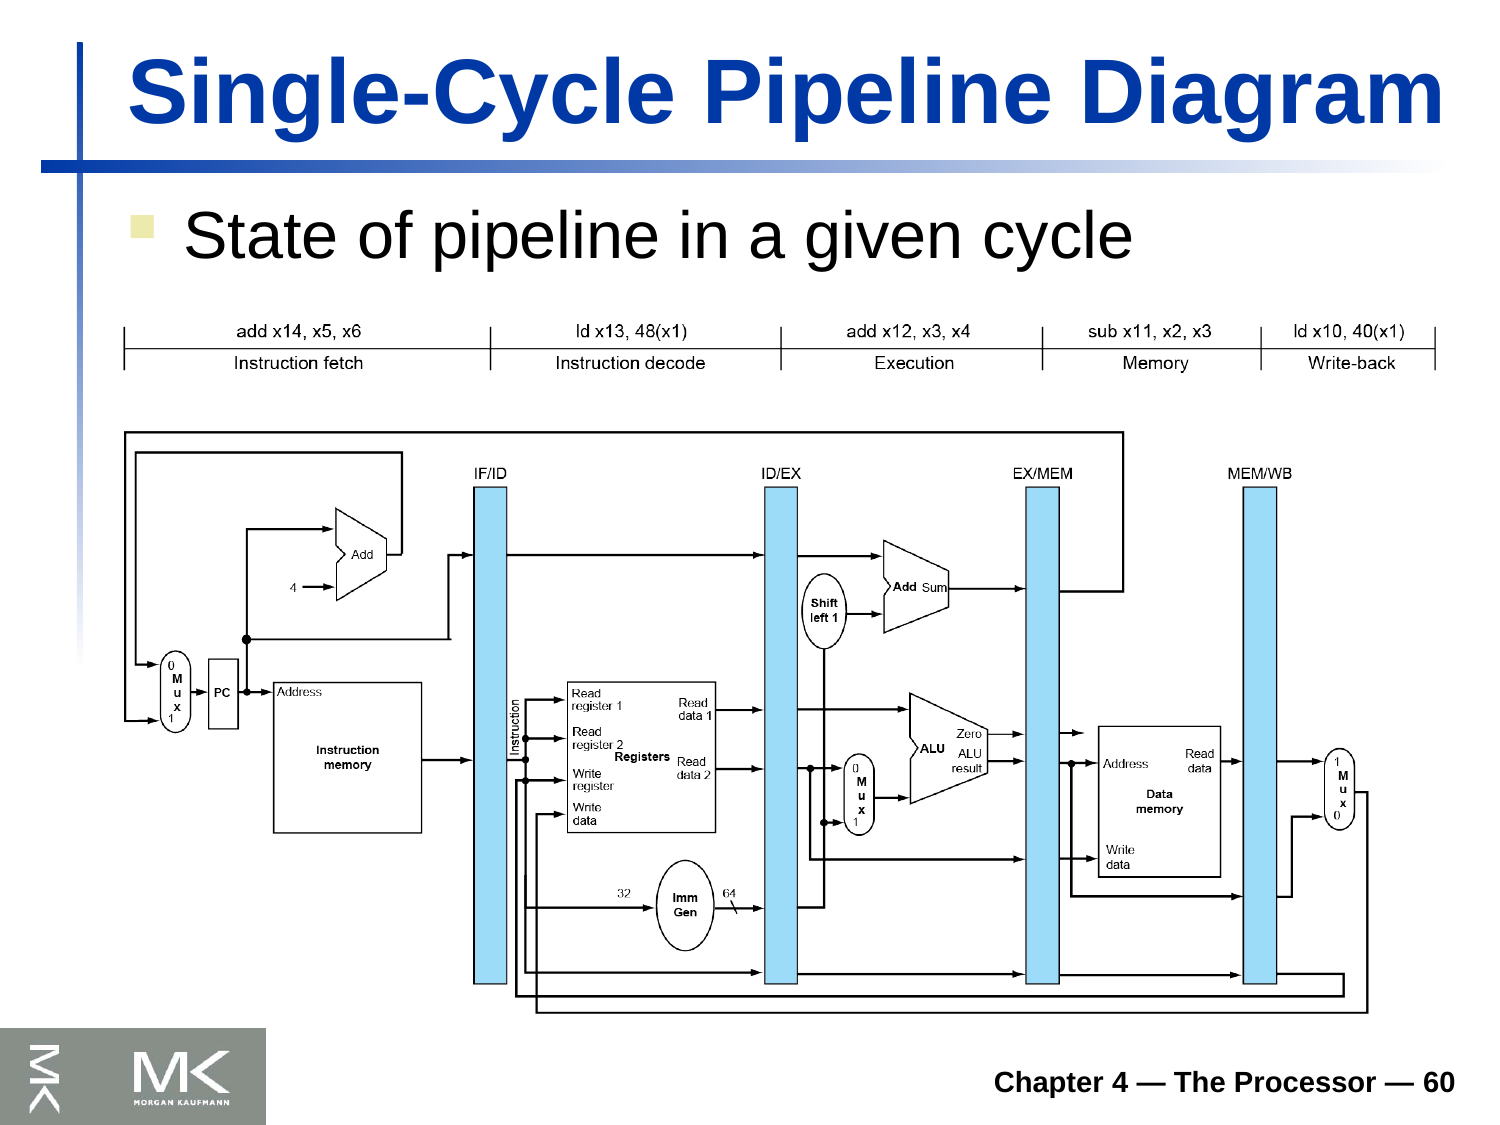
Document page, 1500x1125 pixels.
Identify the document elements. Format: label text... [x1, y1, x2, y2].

title Single-Cycle Pipeline Diagram [112, 23, 1468, 149]
list State of pipeline in a given cycle [112, 184, 1469, 291]
picture [0, 1028, 266, 1125]
footer Chapter 4 — The Processor — 60 [277, 1046, 1471, 1106]
picture [123, 320, 1436, 1014]
